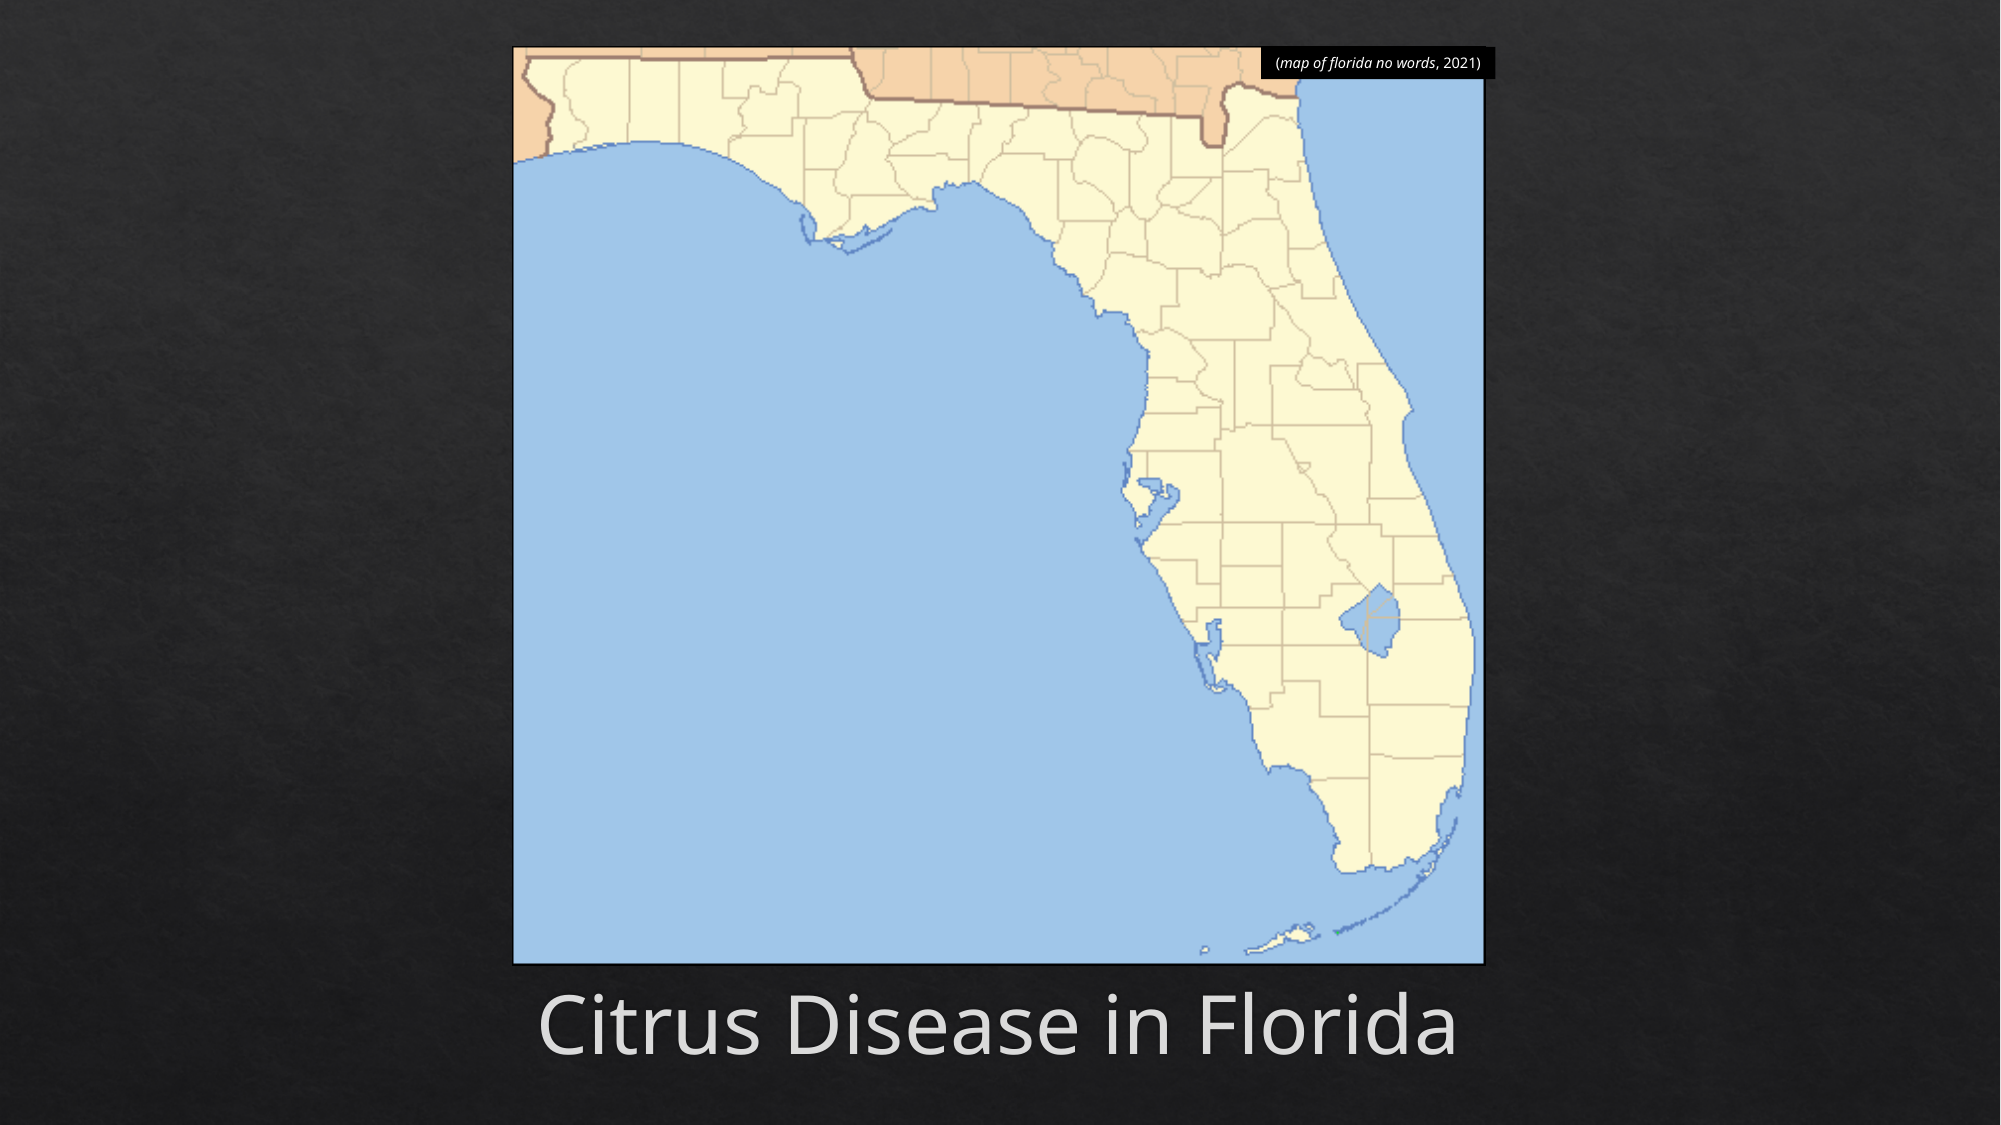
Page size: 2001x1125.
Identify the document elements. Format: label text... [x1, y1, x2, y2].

picture [512, 46, 1486, 966]
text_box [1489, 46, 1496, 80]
title Citrus Disease in Florida [435, 899, 1563, 1079]
